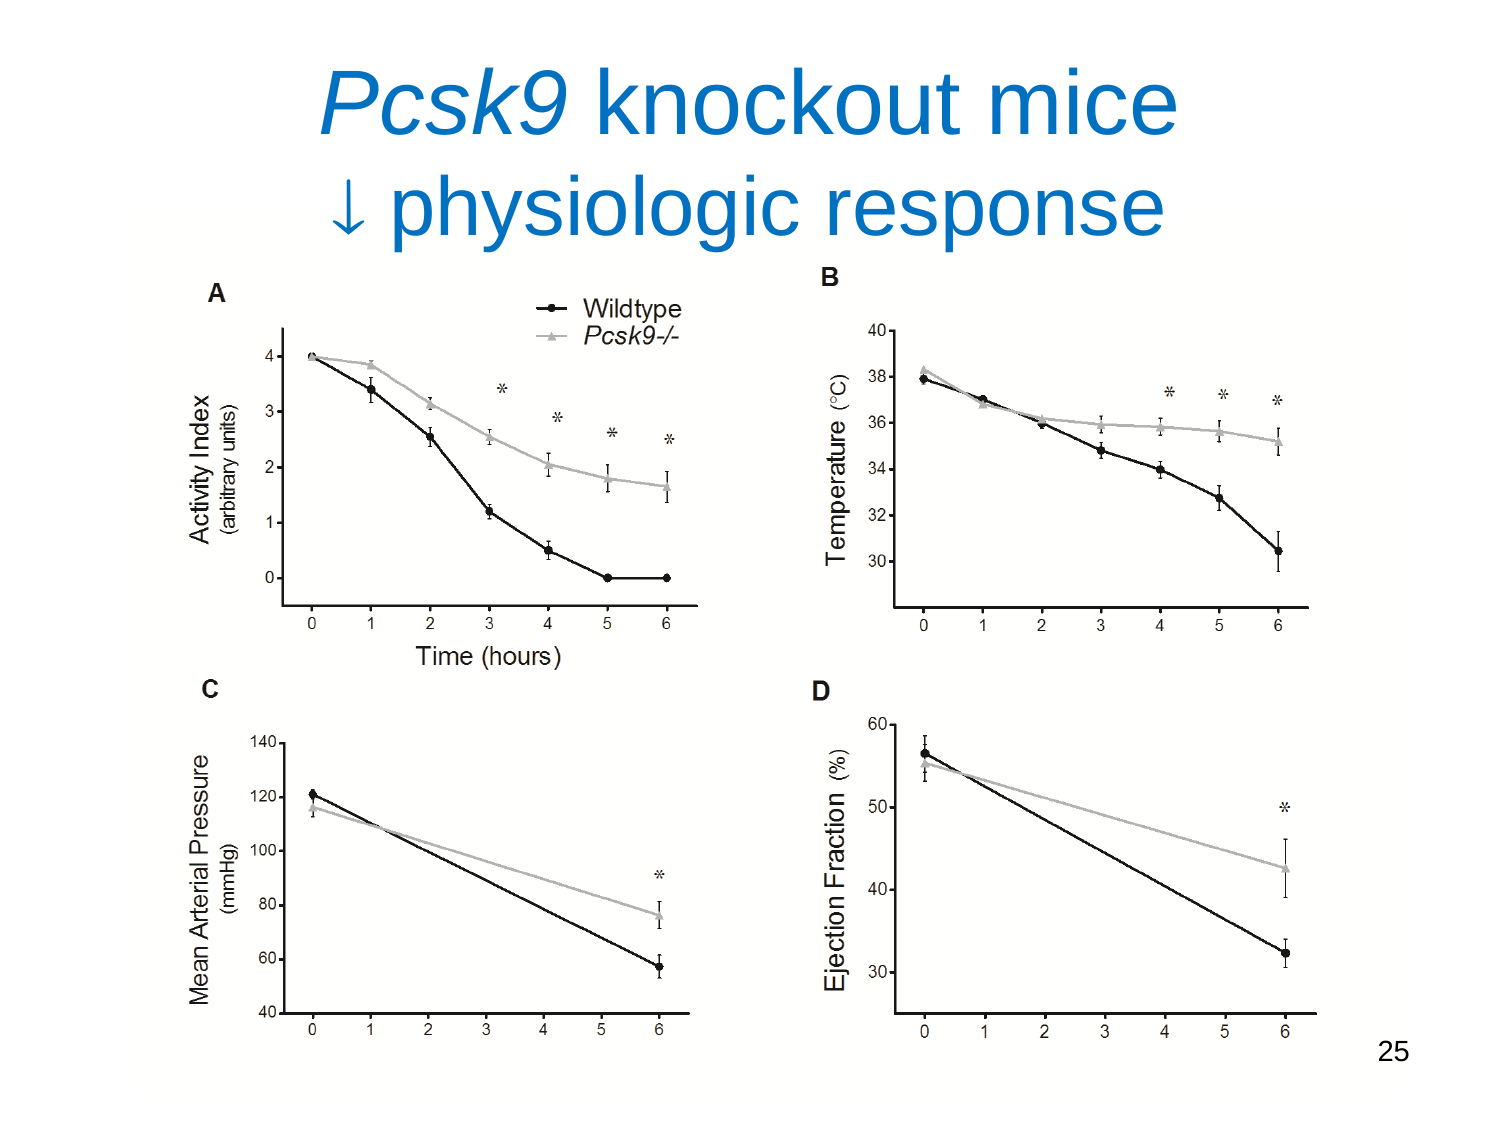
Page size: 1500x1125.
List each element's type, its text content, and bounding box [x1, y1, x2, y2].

picture [137, 214, 1403, 1092]
title Pcsk9 knockout mice  physiologic response [74, 30, 1426, 265]
slide_number 25 [1074, 1024, 1426, 1103]
